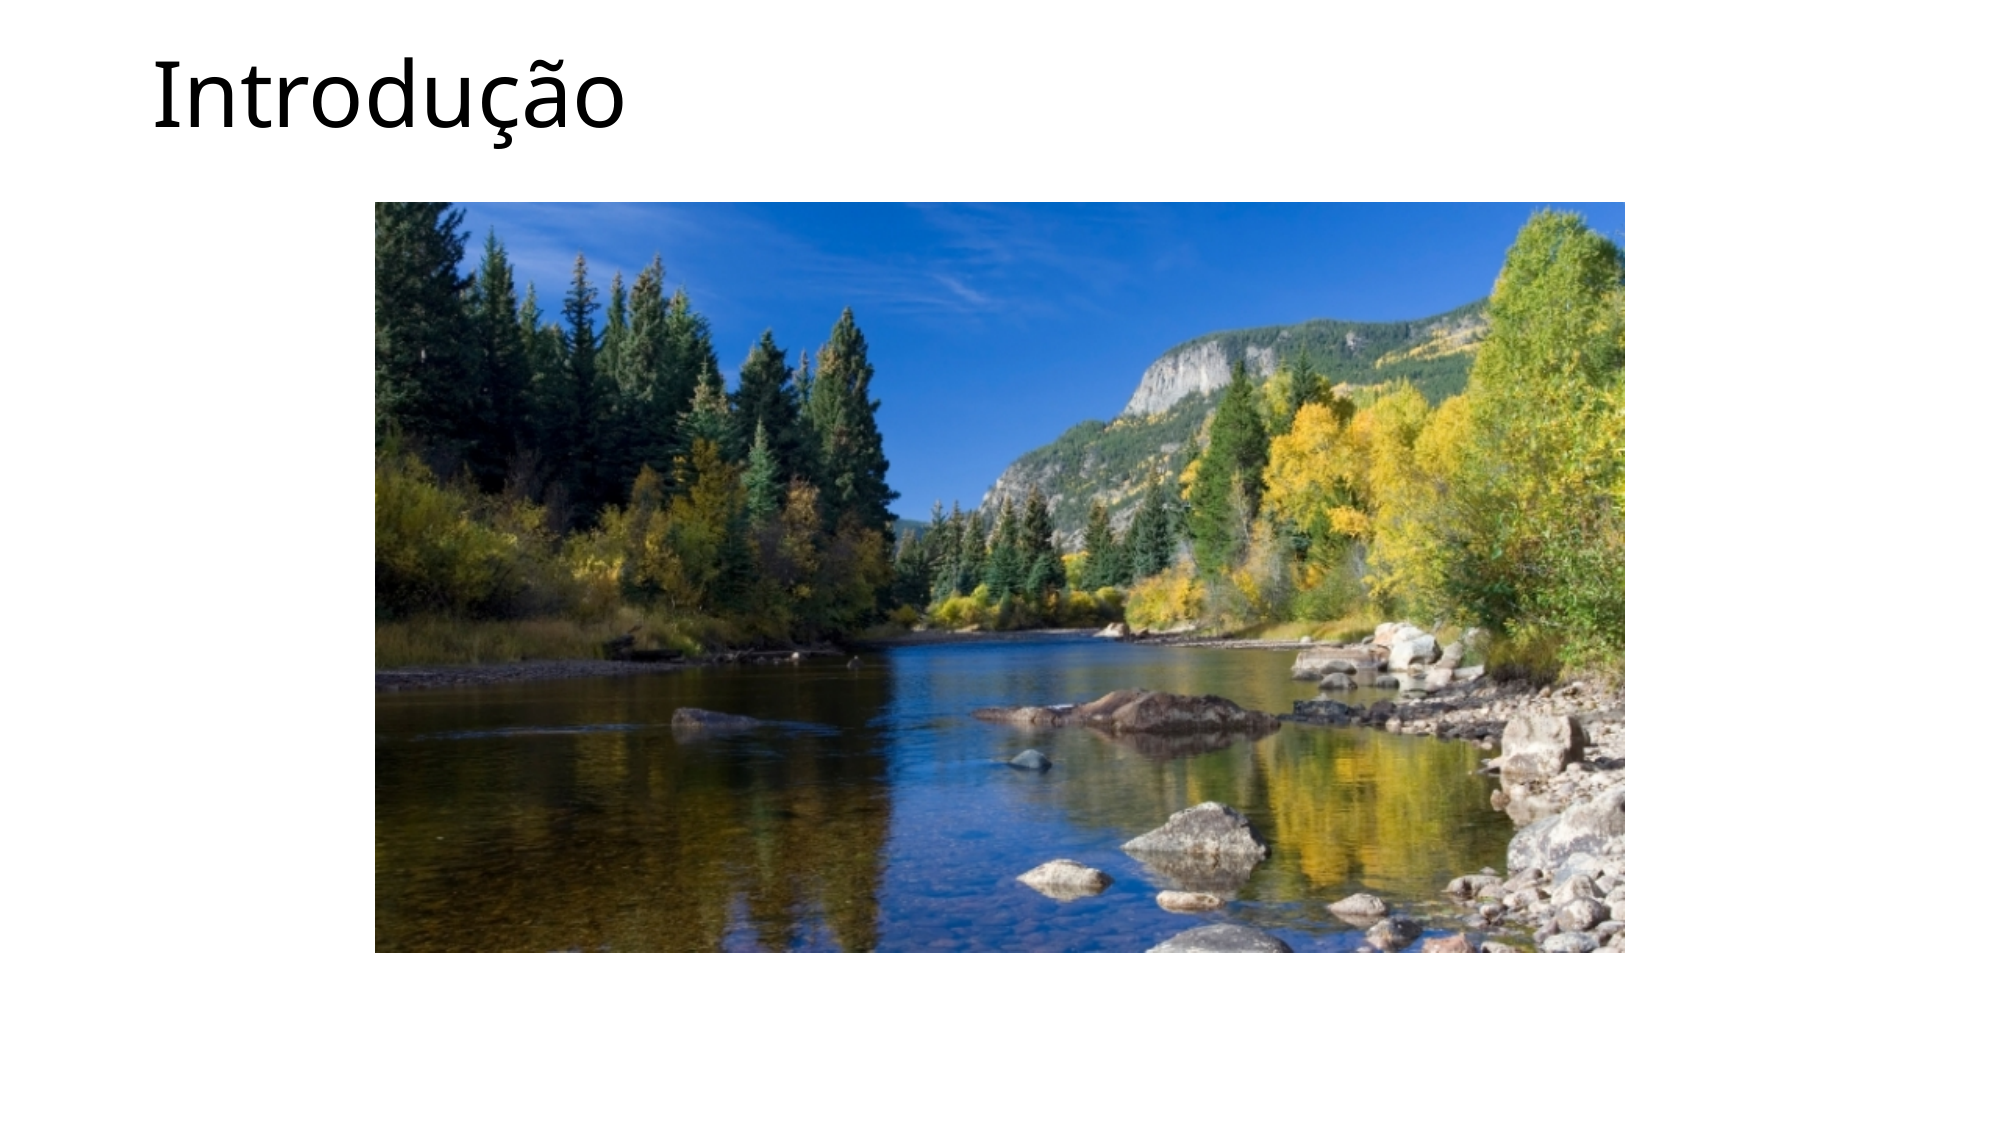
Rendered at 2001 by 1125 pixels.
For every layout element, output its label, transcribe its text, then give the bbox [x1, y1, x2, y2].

picture [374, 202, 1625, 953]
title Introdução [137, 35, 1863, 161]
